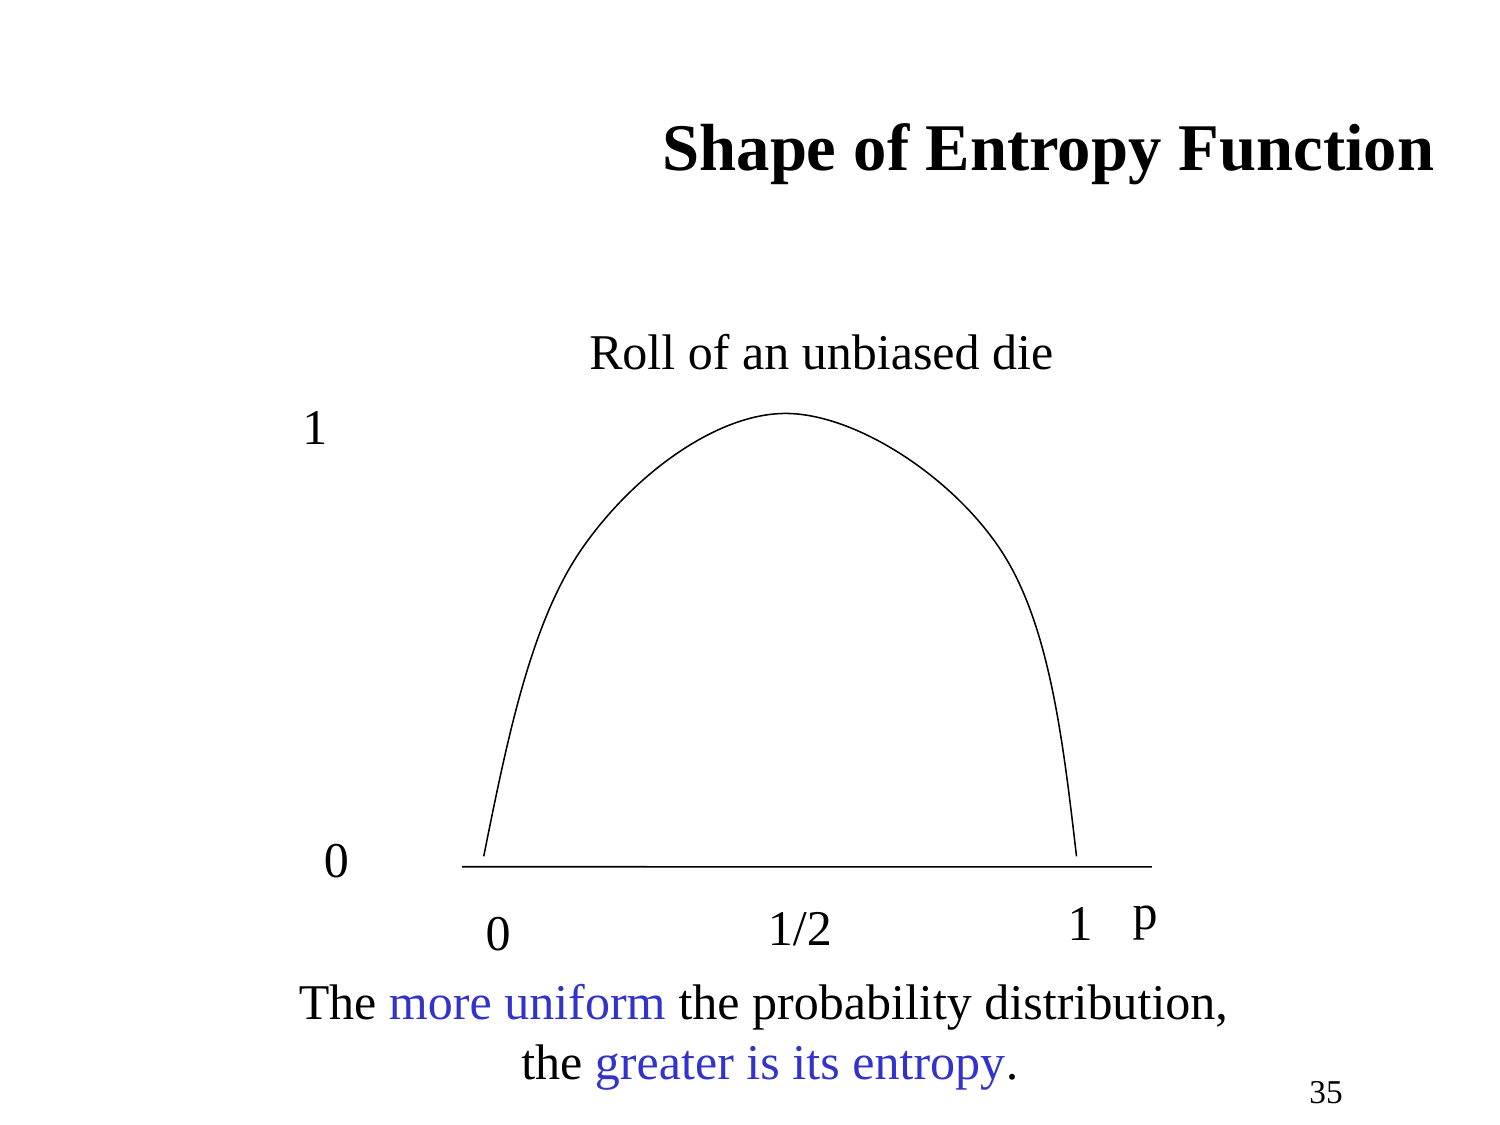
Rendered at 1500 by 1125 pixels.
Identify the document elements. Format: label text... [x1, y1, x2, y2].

text_box The more uniform the probability distribution, the greater is its entropy. [284, 962, 1256, 1098]
title Shape of Entropy Function [174, 50, 1450, 238]
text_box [287, 387, 1173, 969]
text_box Roll of an unbiased die [574, 312, 1069, 385]
